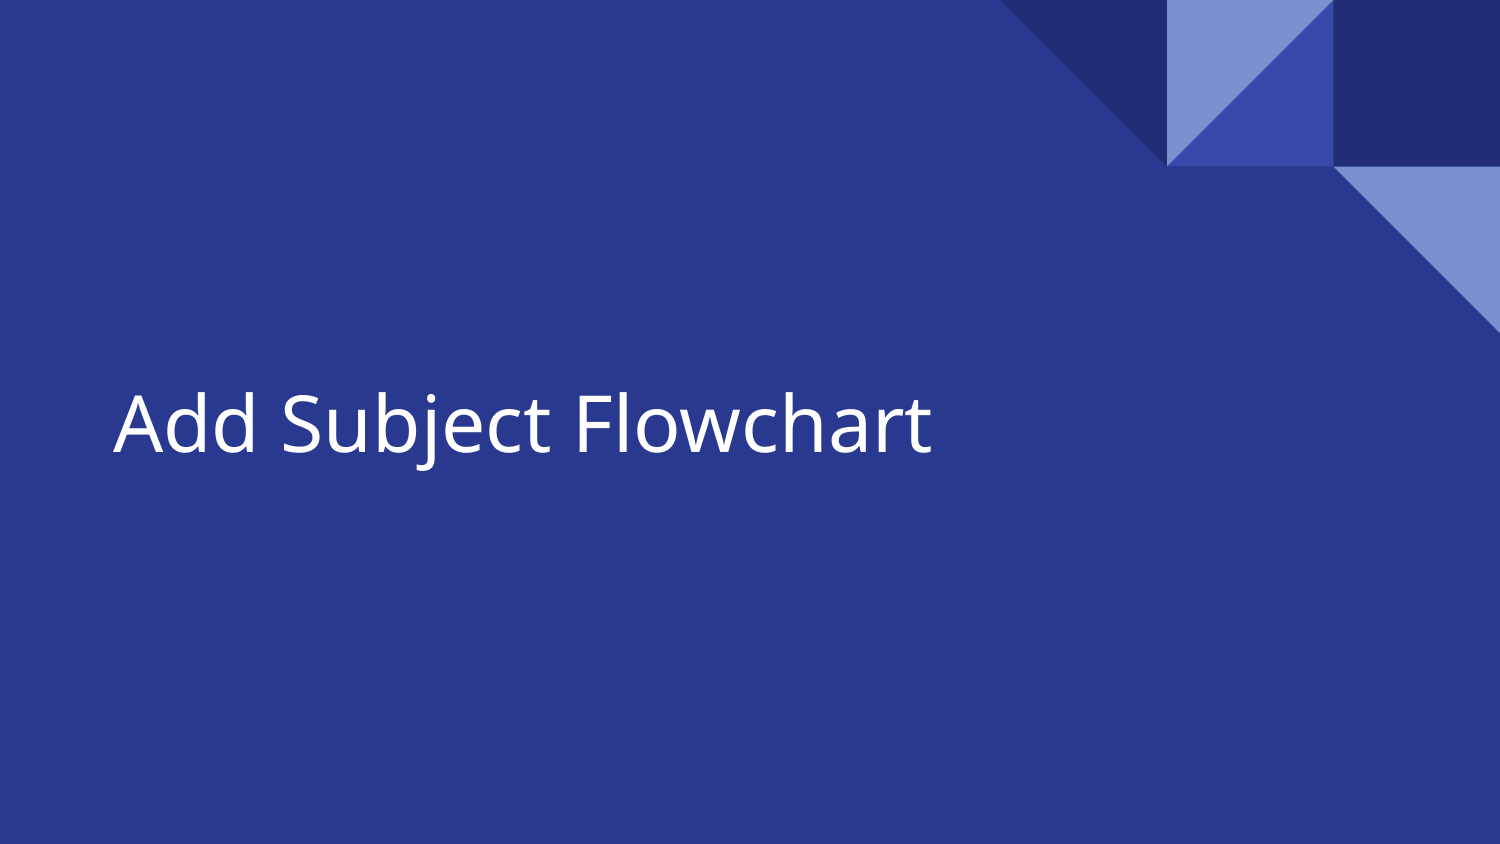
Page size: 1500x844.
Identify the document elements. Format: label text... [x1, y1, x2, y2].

title Add Subject Flowchart [98, 353, 1447, 491]
